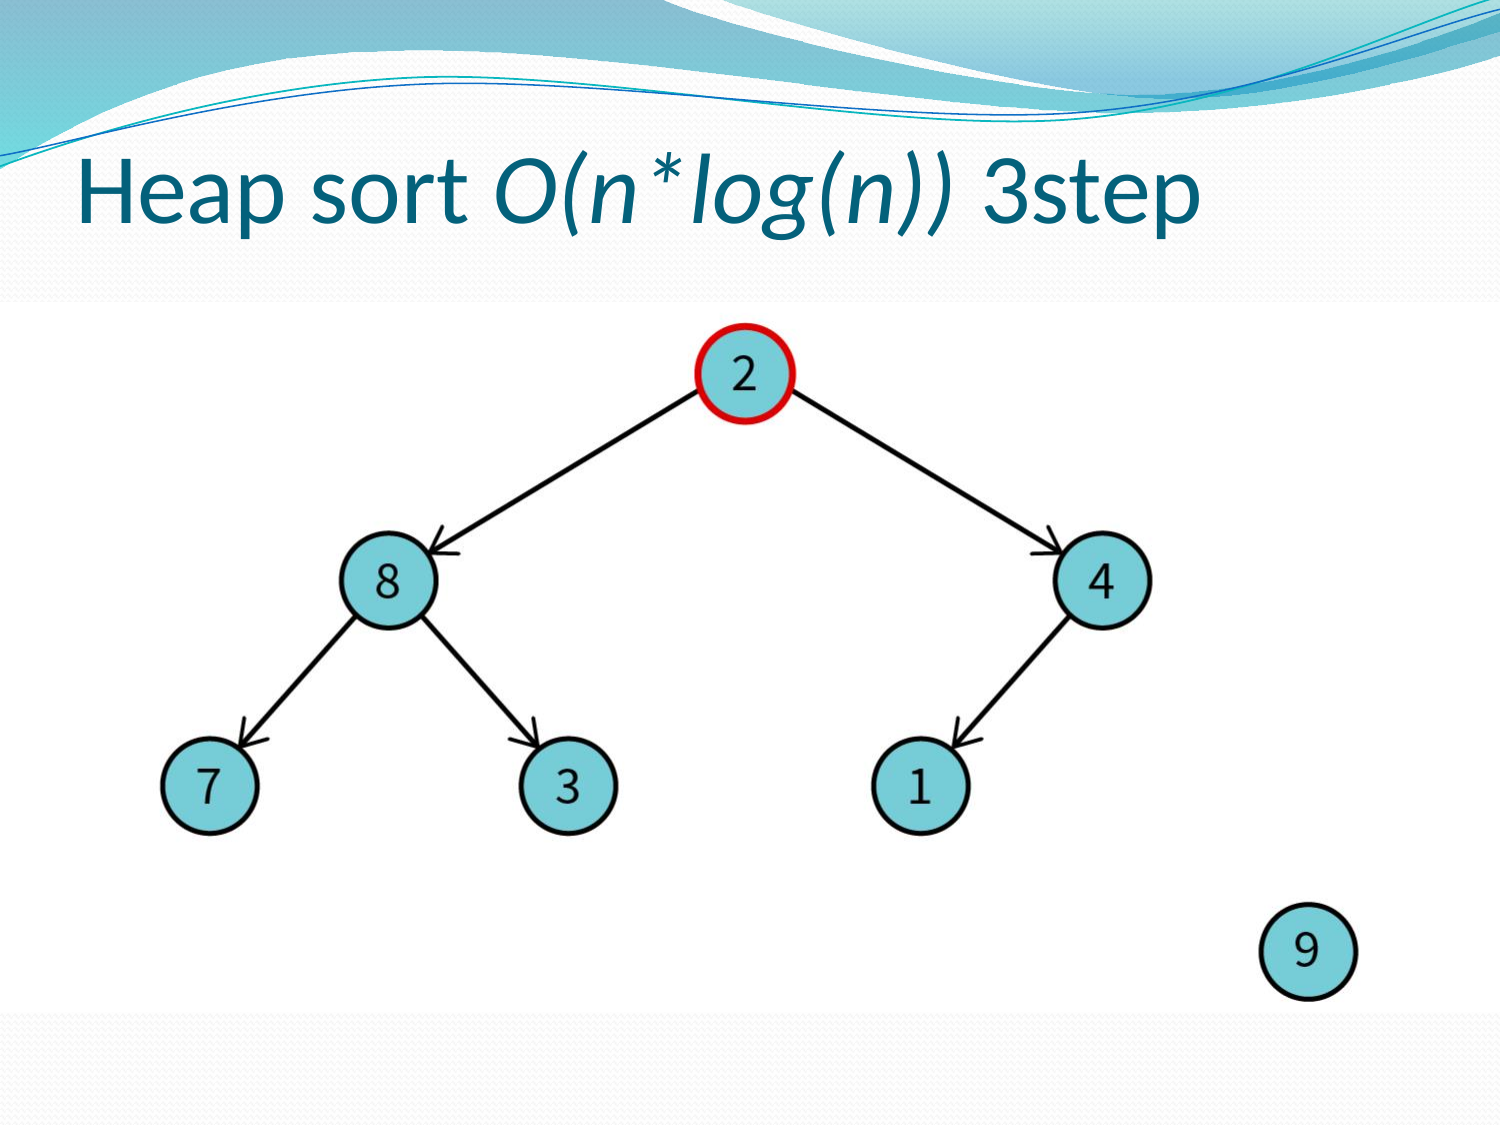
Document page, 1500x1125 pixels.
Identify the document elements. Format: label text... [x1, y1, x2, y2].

title Heap sort O(n*log(n)) 3step [75, 115, 1425, 244]
picture [0, 302, 1500, 1012]
